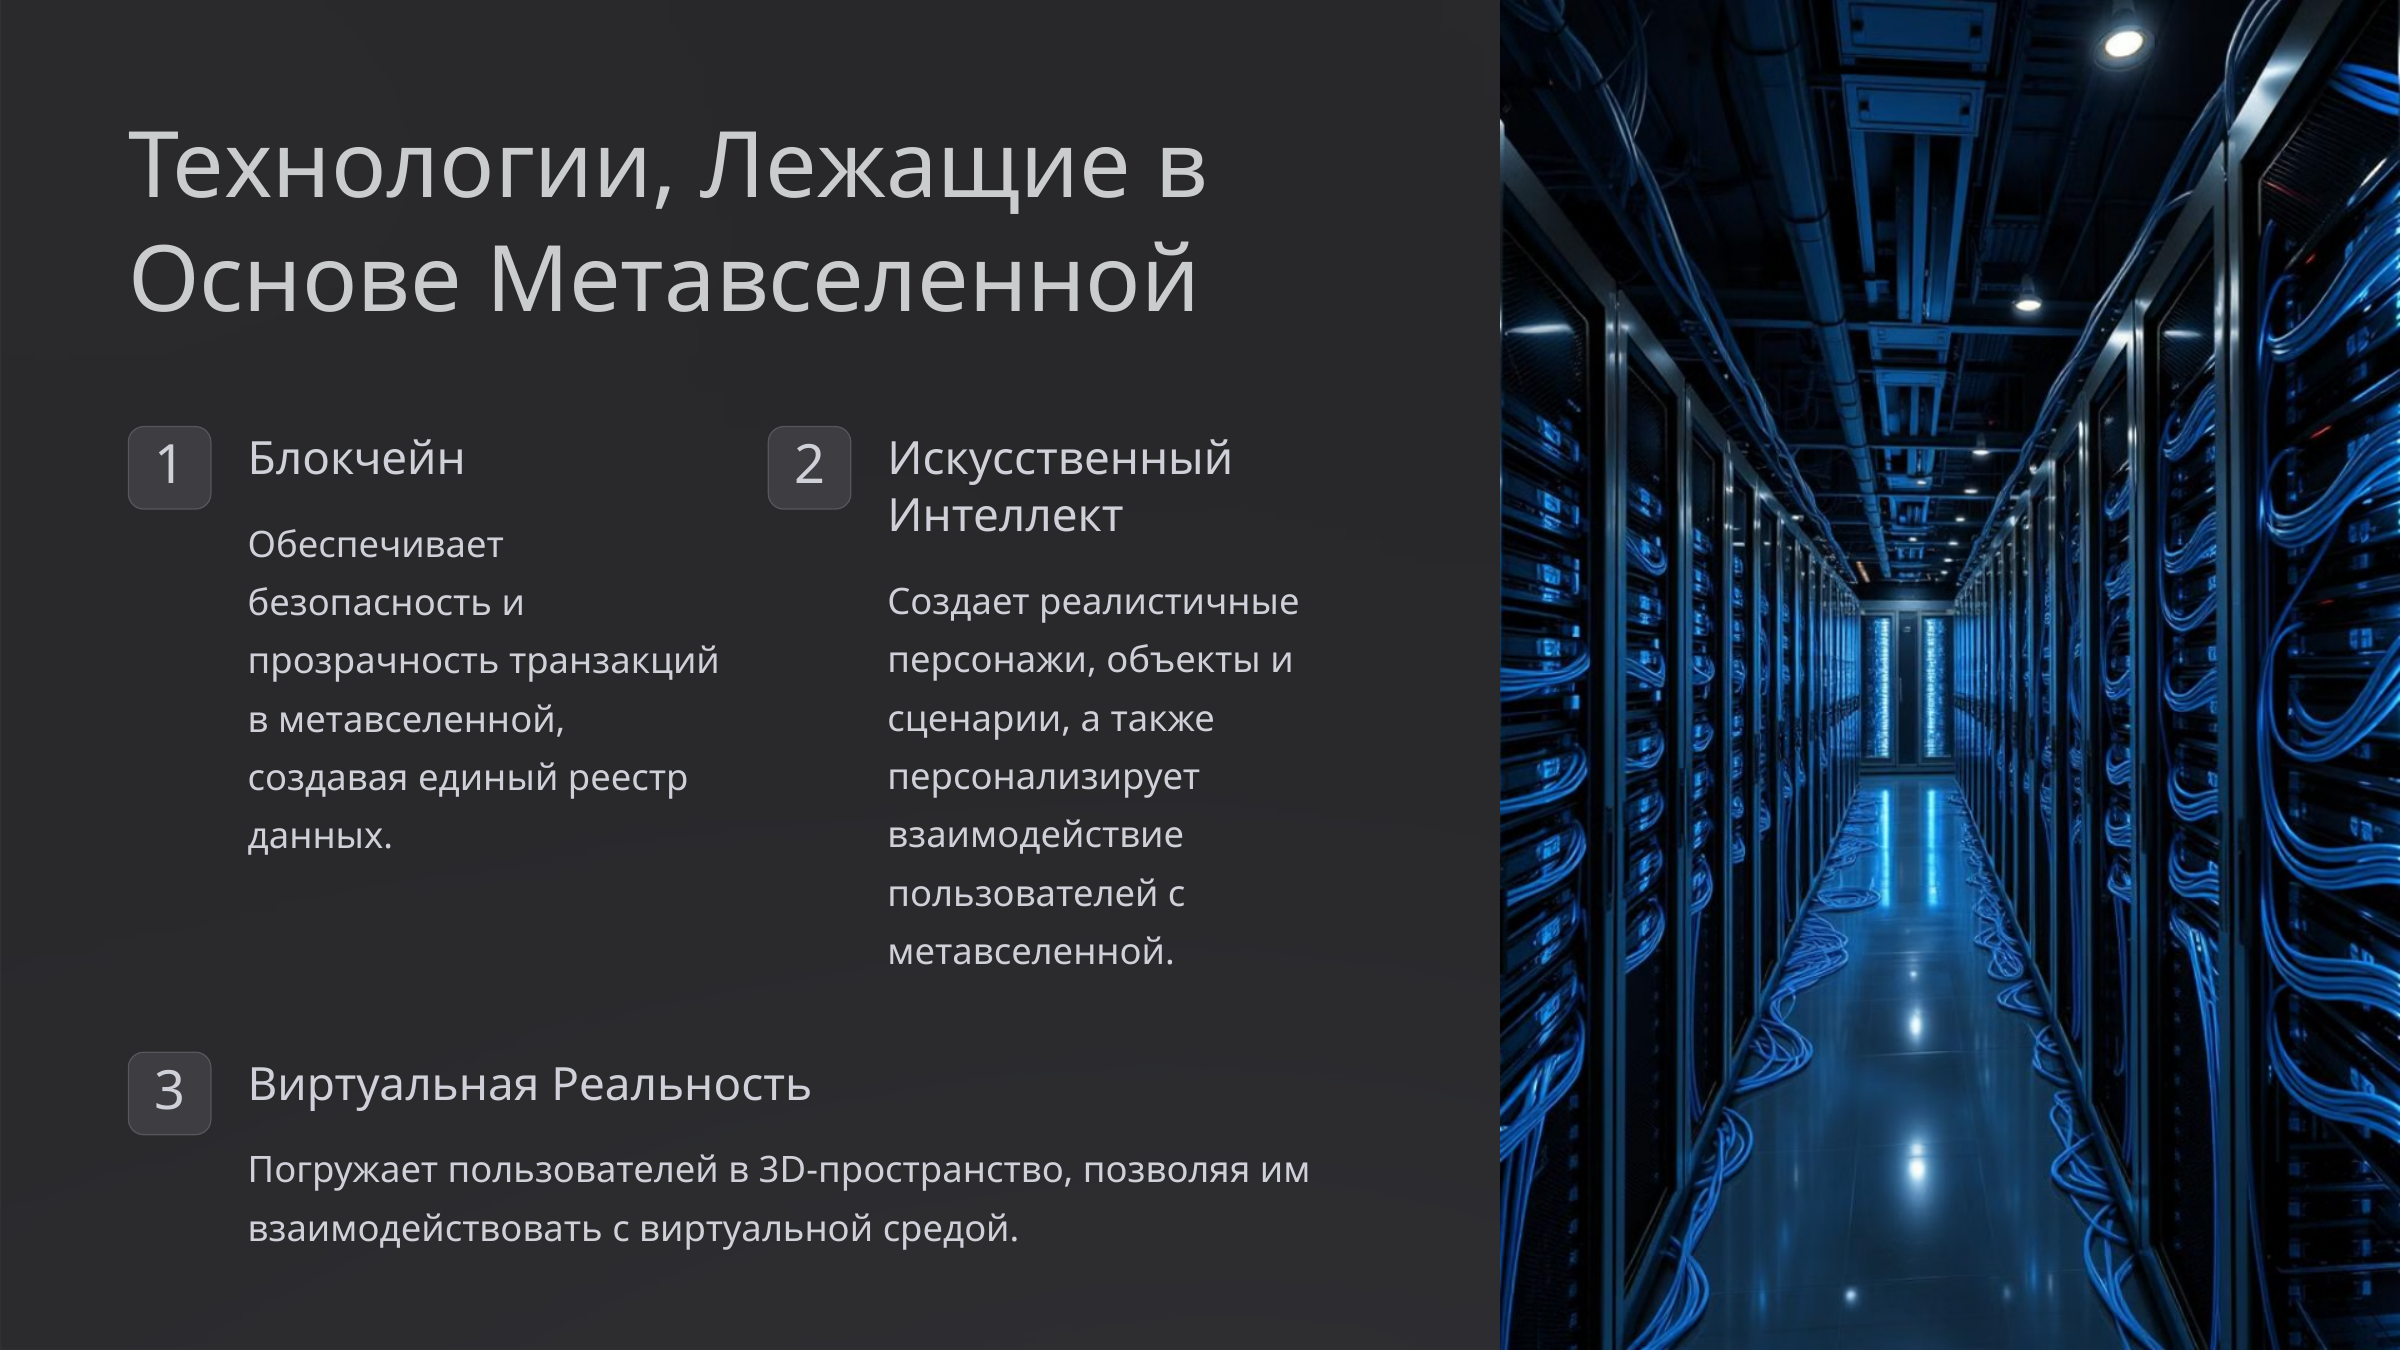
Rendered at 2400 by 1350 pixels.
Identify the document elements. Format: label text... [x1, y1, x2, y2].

text_box 3 [153, 1065, 186, 1121]
text_box Обеспечивает безопасность и прозрачность транзакций в метавселенной, создавая единый реестр данных. [247, 505, 732, 800]
text_box [128, 426, 211, 510]
text_box 1 [159, 440, 181, 496]
picture [1499, 0, 2400, 1350]
text_box [768, 426, 851, 510]
text_box Погружает пользователей в 3D-пространство, позволяя им взаимодействовать с виртуальной средой. [247, 1131, 1372, 1249]
text_box 2 [794, 440, 825, 496]
text_box Блокчейн [247, 426, 707, 484]
text_box Технологии, Лежащие в Основе Метавселенной [128, 100, 1372, 331]
text_box [128, 1052, 211, 1135]
text_box Создает реалистичные персонажи, объекты и сценарии, а также персонализирует взаимодействие пользователей с метавселенной. [887, 563, 1372, 975]
text_box Виртуальная Реальность [247, 1052, 806, 1110]
text_box Искусственный Интеллект [887, 426, 1372, 542]
